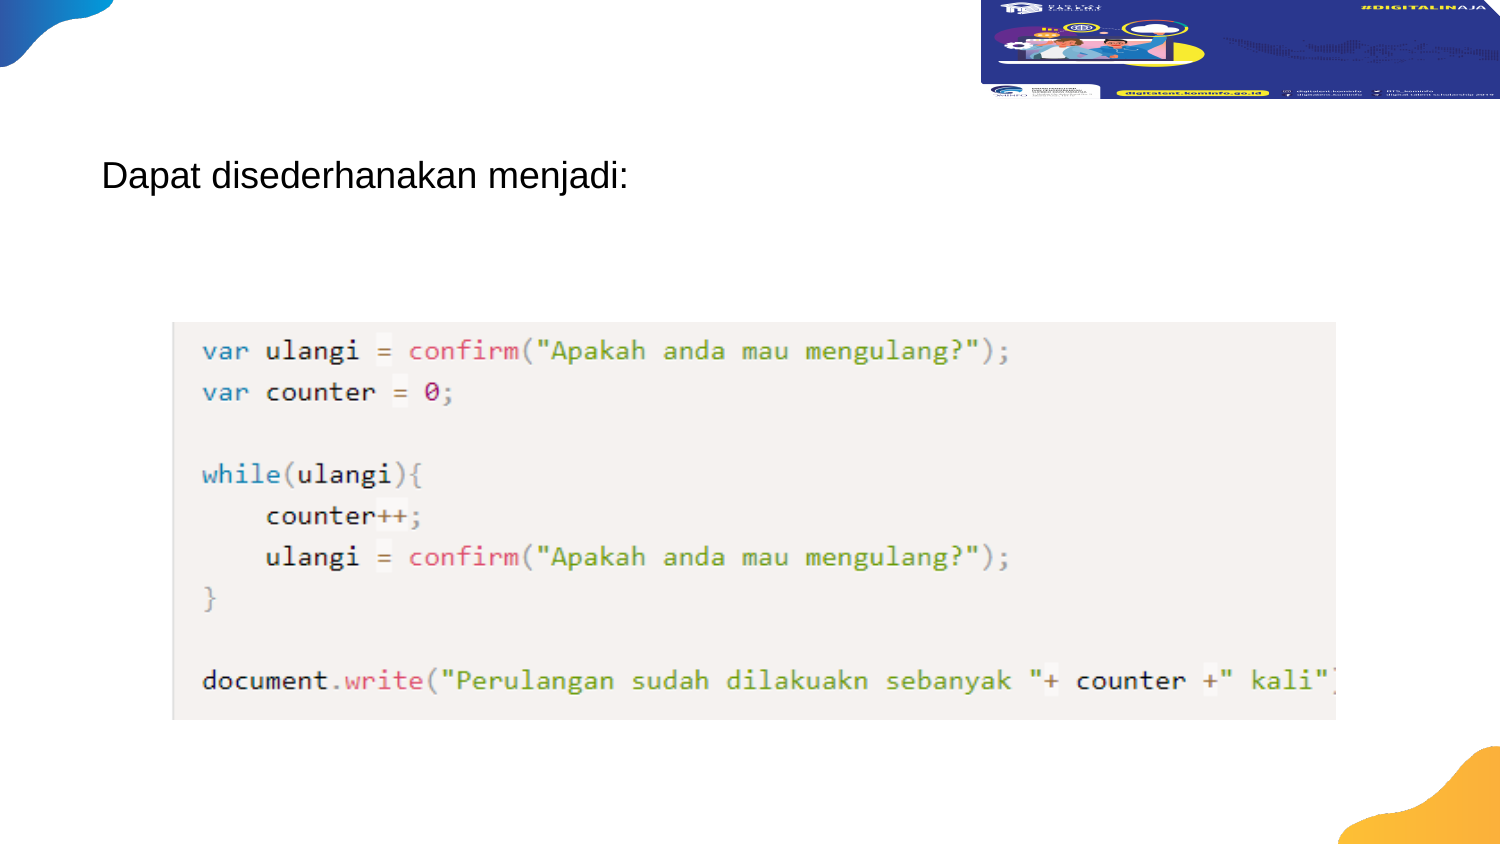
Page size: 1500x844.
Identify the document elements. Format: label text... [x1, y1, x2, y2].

picture [162, 322, 1337, 720]
picture [1335, 738, 1500, 844]
text_box Dapat disederhanakan menjadi: [54, 143, 1443, 204]
picture [980, 0, 1500, 100]
picture [0, 0, 115, 73]
